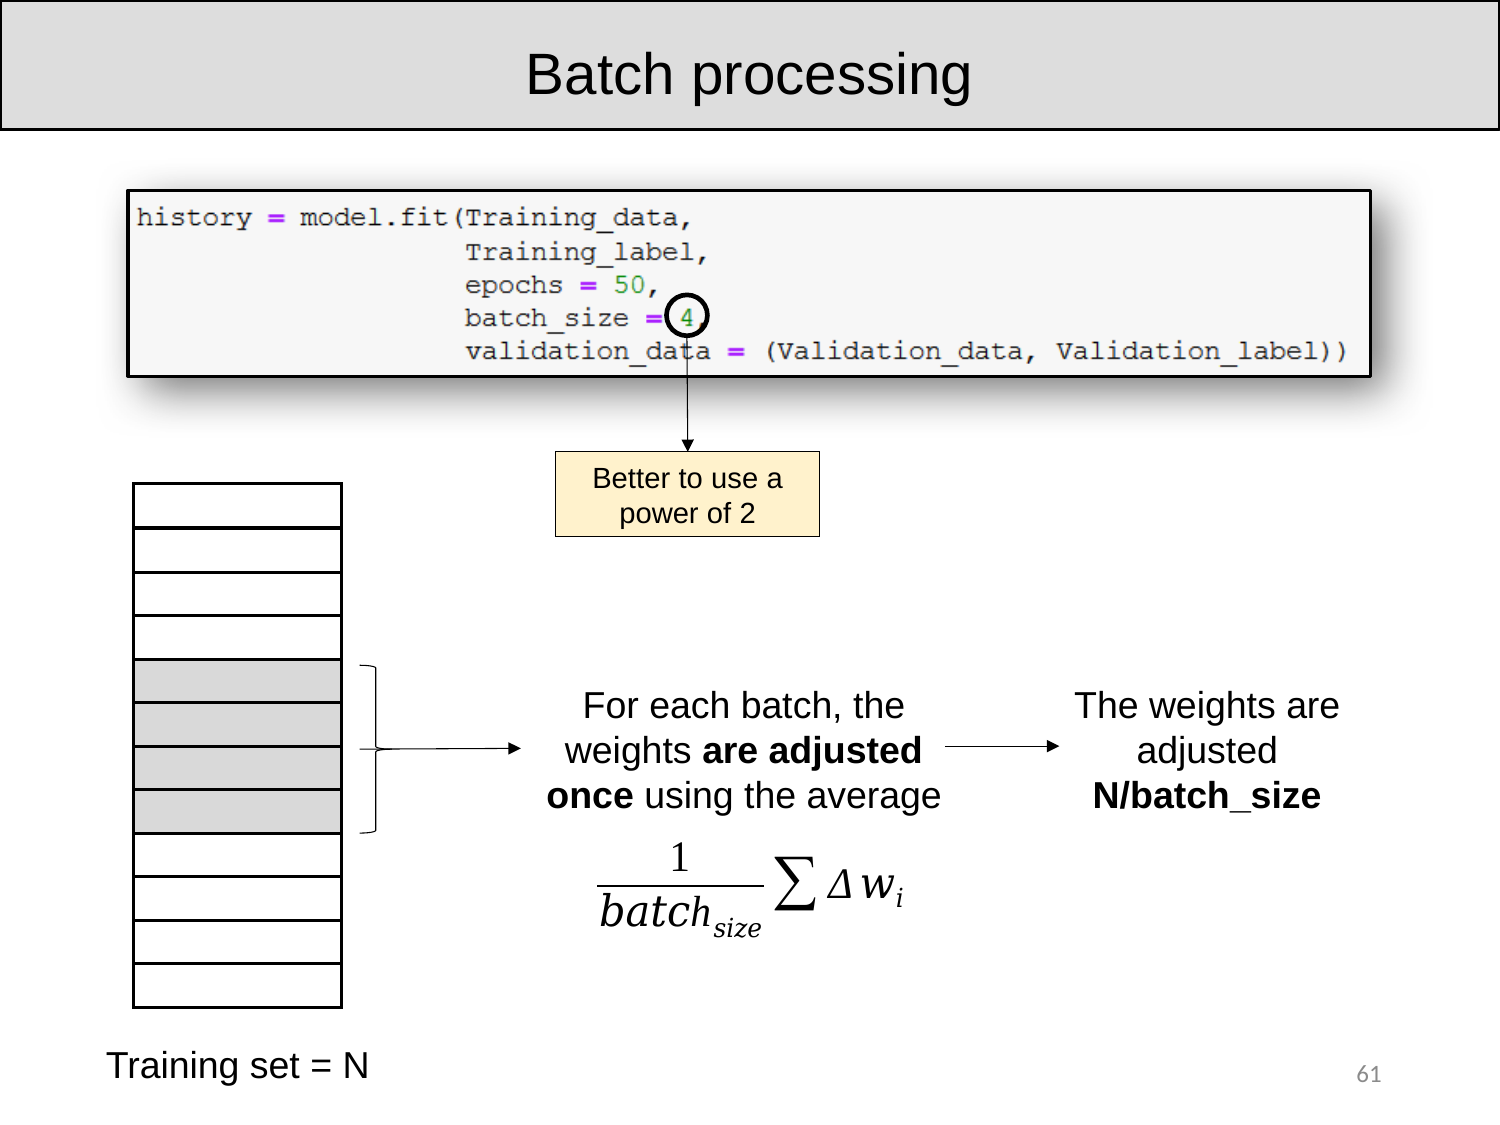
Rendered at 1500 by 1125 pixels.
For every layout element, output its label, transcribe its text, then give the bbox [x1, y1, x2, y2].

picture [129, 191, 1369, 375]
text_box Training set = N [38, 1033, 438, 1094]
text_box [0, 0, 1500, 130]
slide_number 61 [1059, 1042, 1397, 1103]
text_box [133, 483, 342, 1008]
text_box [359, 664, 392, 834]
text_box The weights are adjusted N/batch_size [1017, 673, 1397, 824]
text_box For each batch, the weights are adjusted once using the average [520, 673, 968, 824]
text_box Better to use a power of 2 [555, 451, 820, 537]
